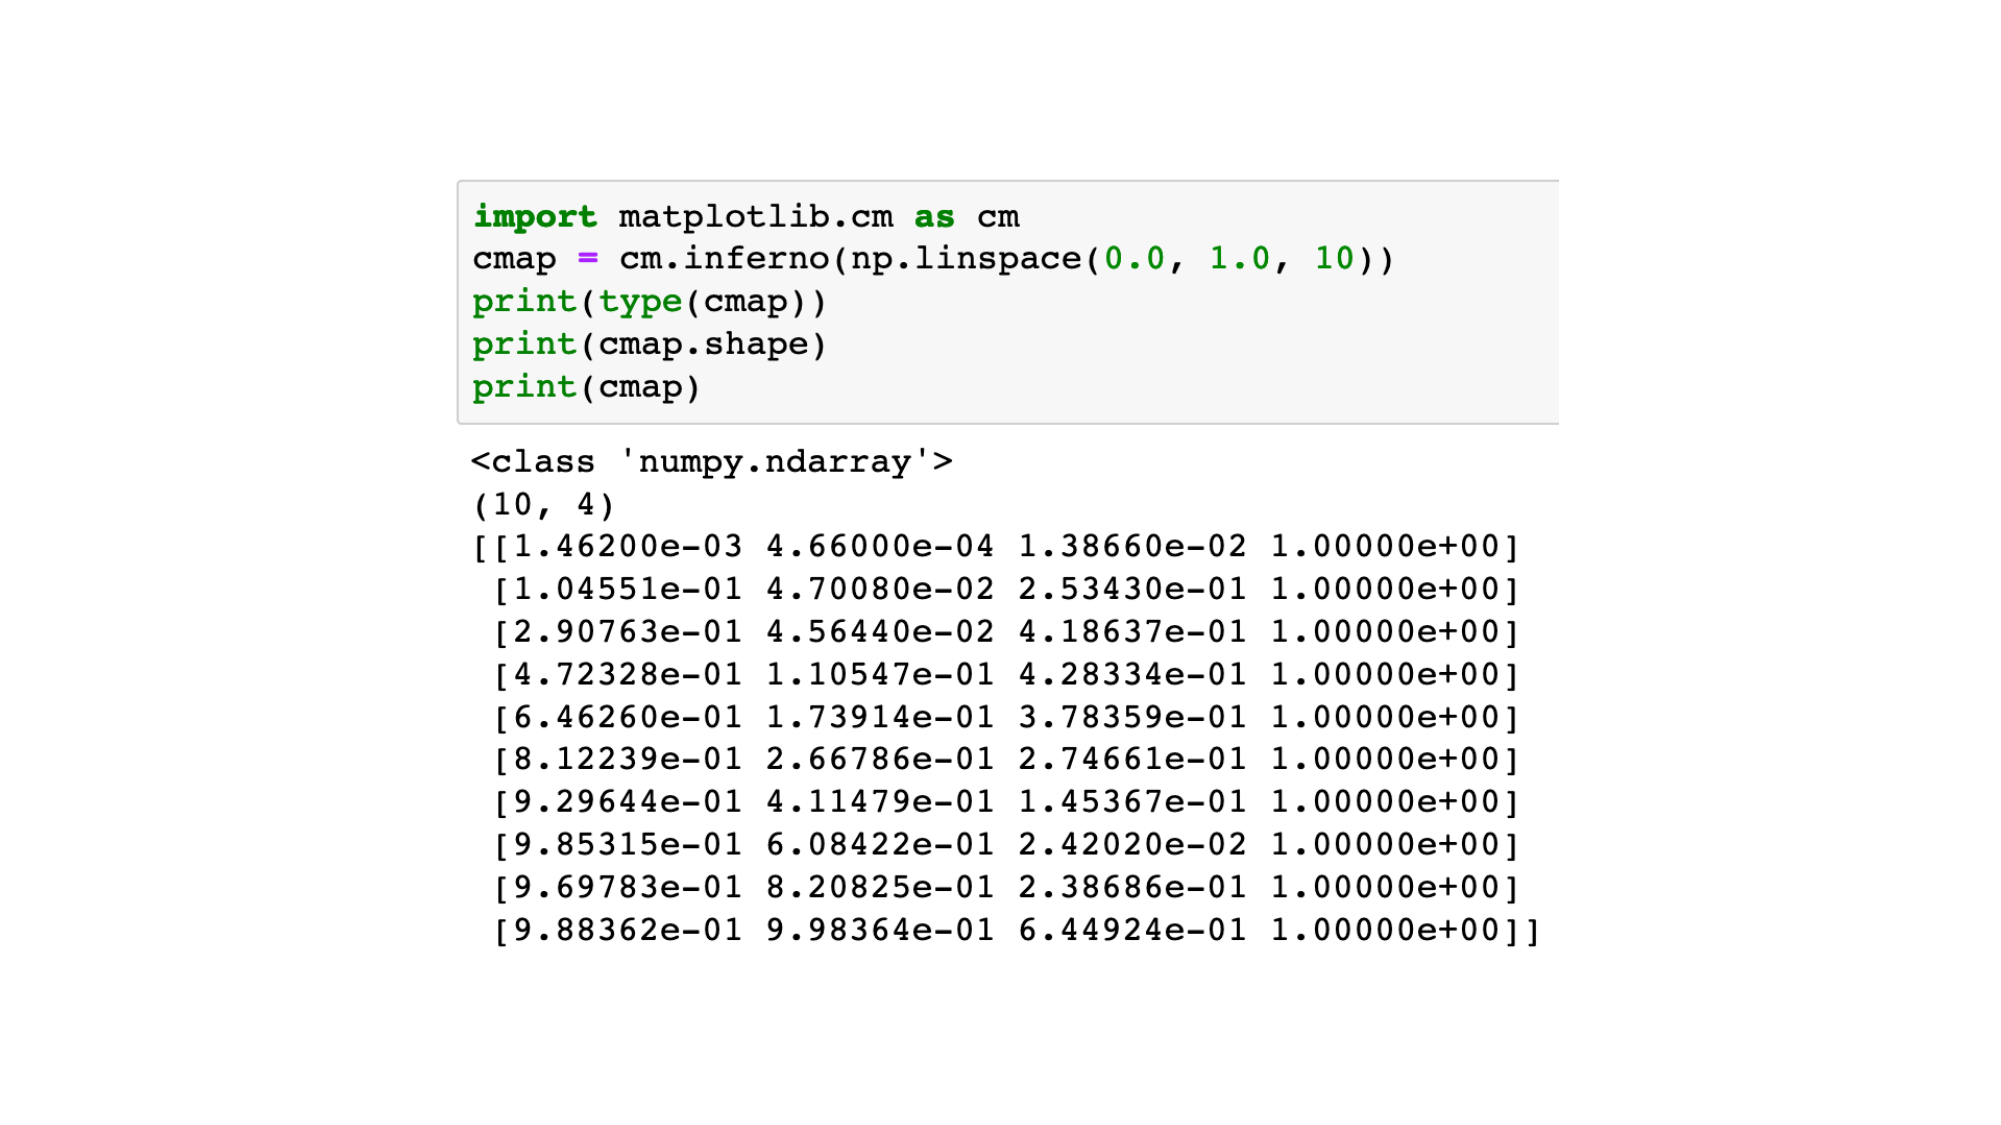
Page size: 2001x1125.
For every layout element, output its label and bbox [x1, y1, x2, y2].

picture [441, 162, 1559, 963]
